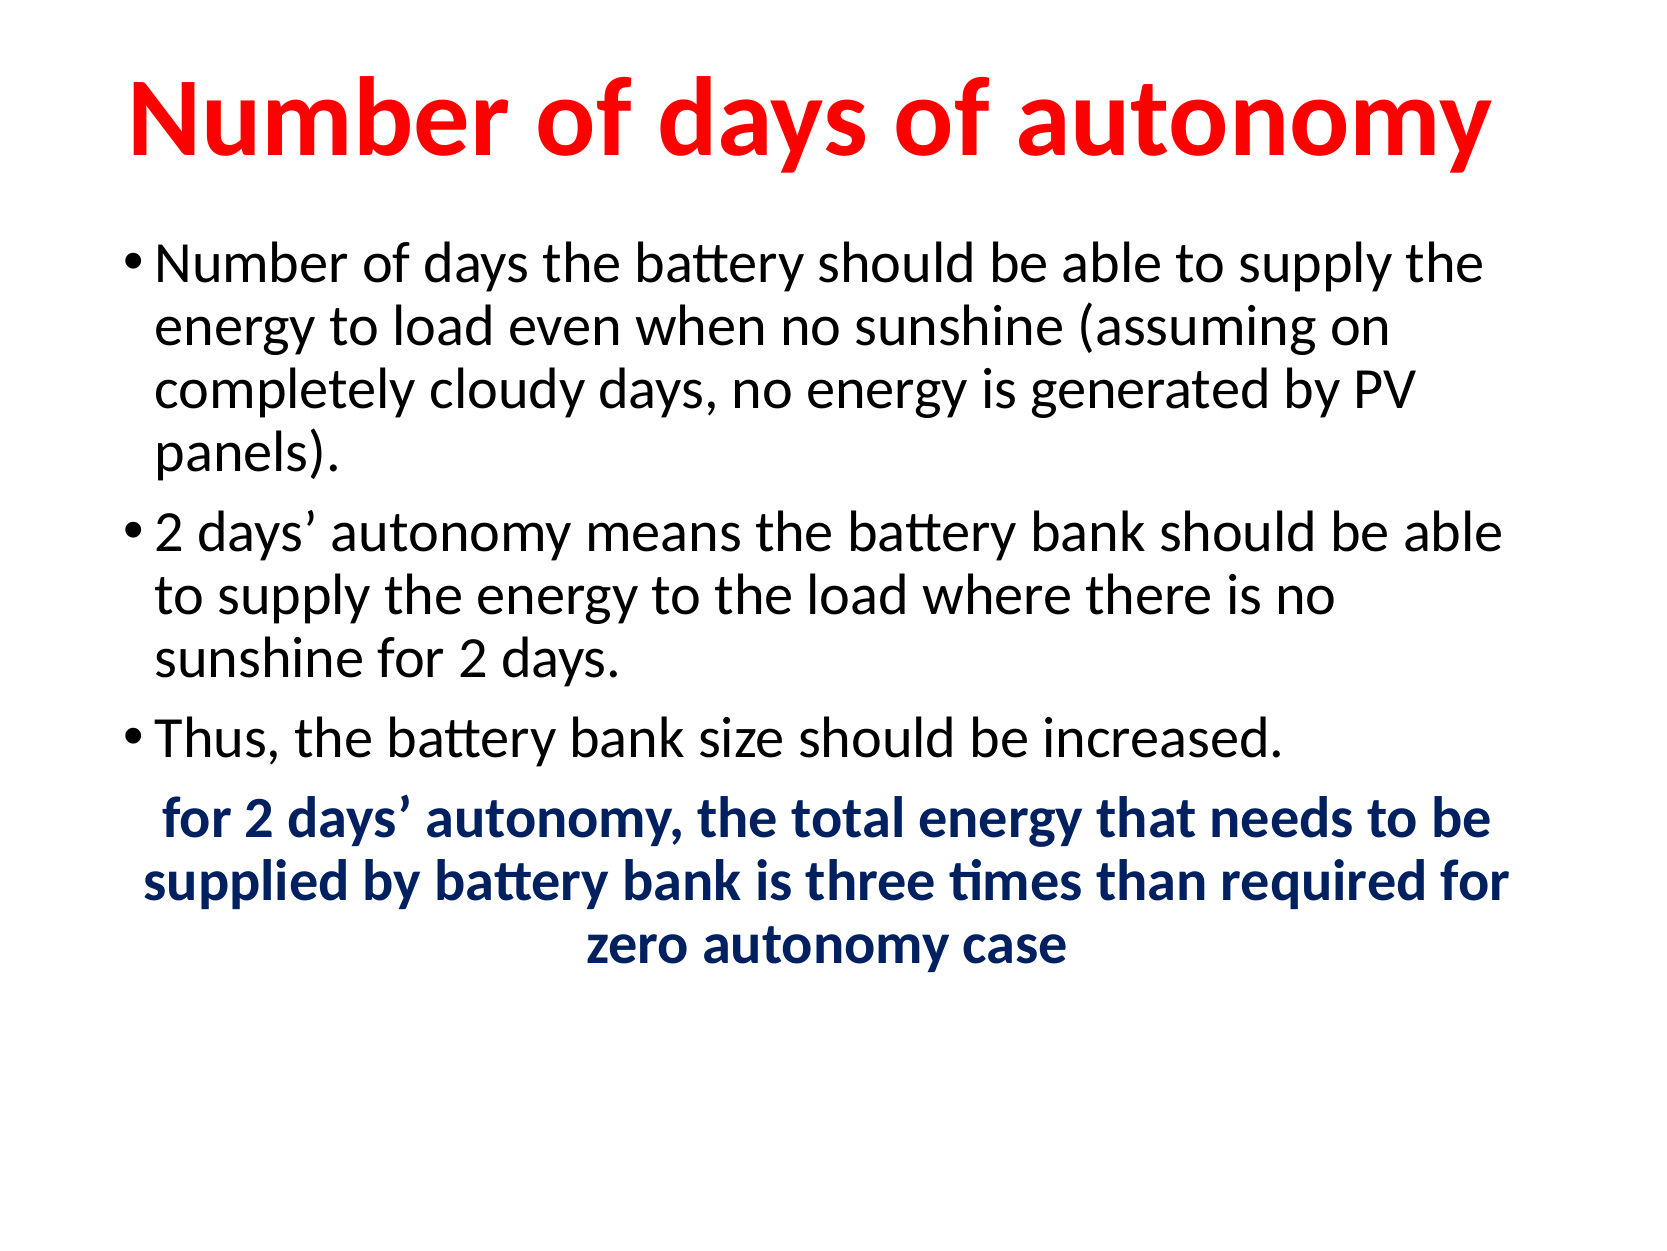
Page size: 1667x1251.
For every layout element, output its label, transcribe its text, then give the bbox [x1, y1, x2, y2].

list Number of days the battery should be able to supply the energy to load even when no sunshine (assuming on completely cloudy days, no energy is generated by PV panels). 2 days’ autonomy means the battery bank should be able to supply the energy to the load where there is no sunshine for 2 days. Thus, the battery bank size should be increased. for 2 days’ autonomy, the total energy that needs to be supplied by battery bank is three times than required for zero autonomy case [108, 225, 1546, 1169]
title Number of days of autonomy [112, 37, 1551, 200]
